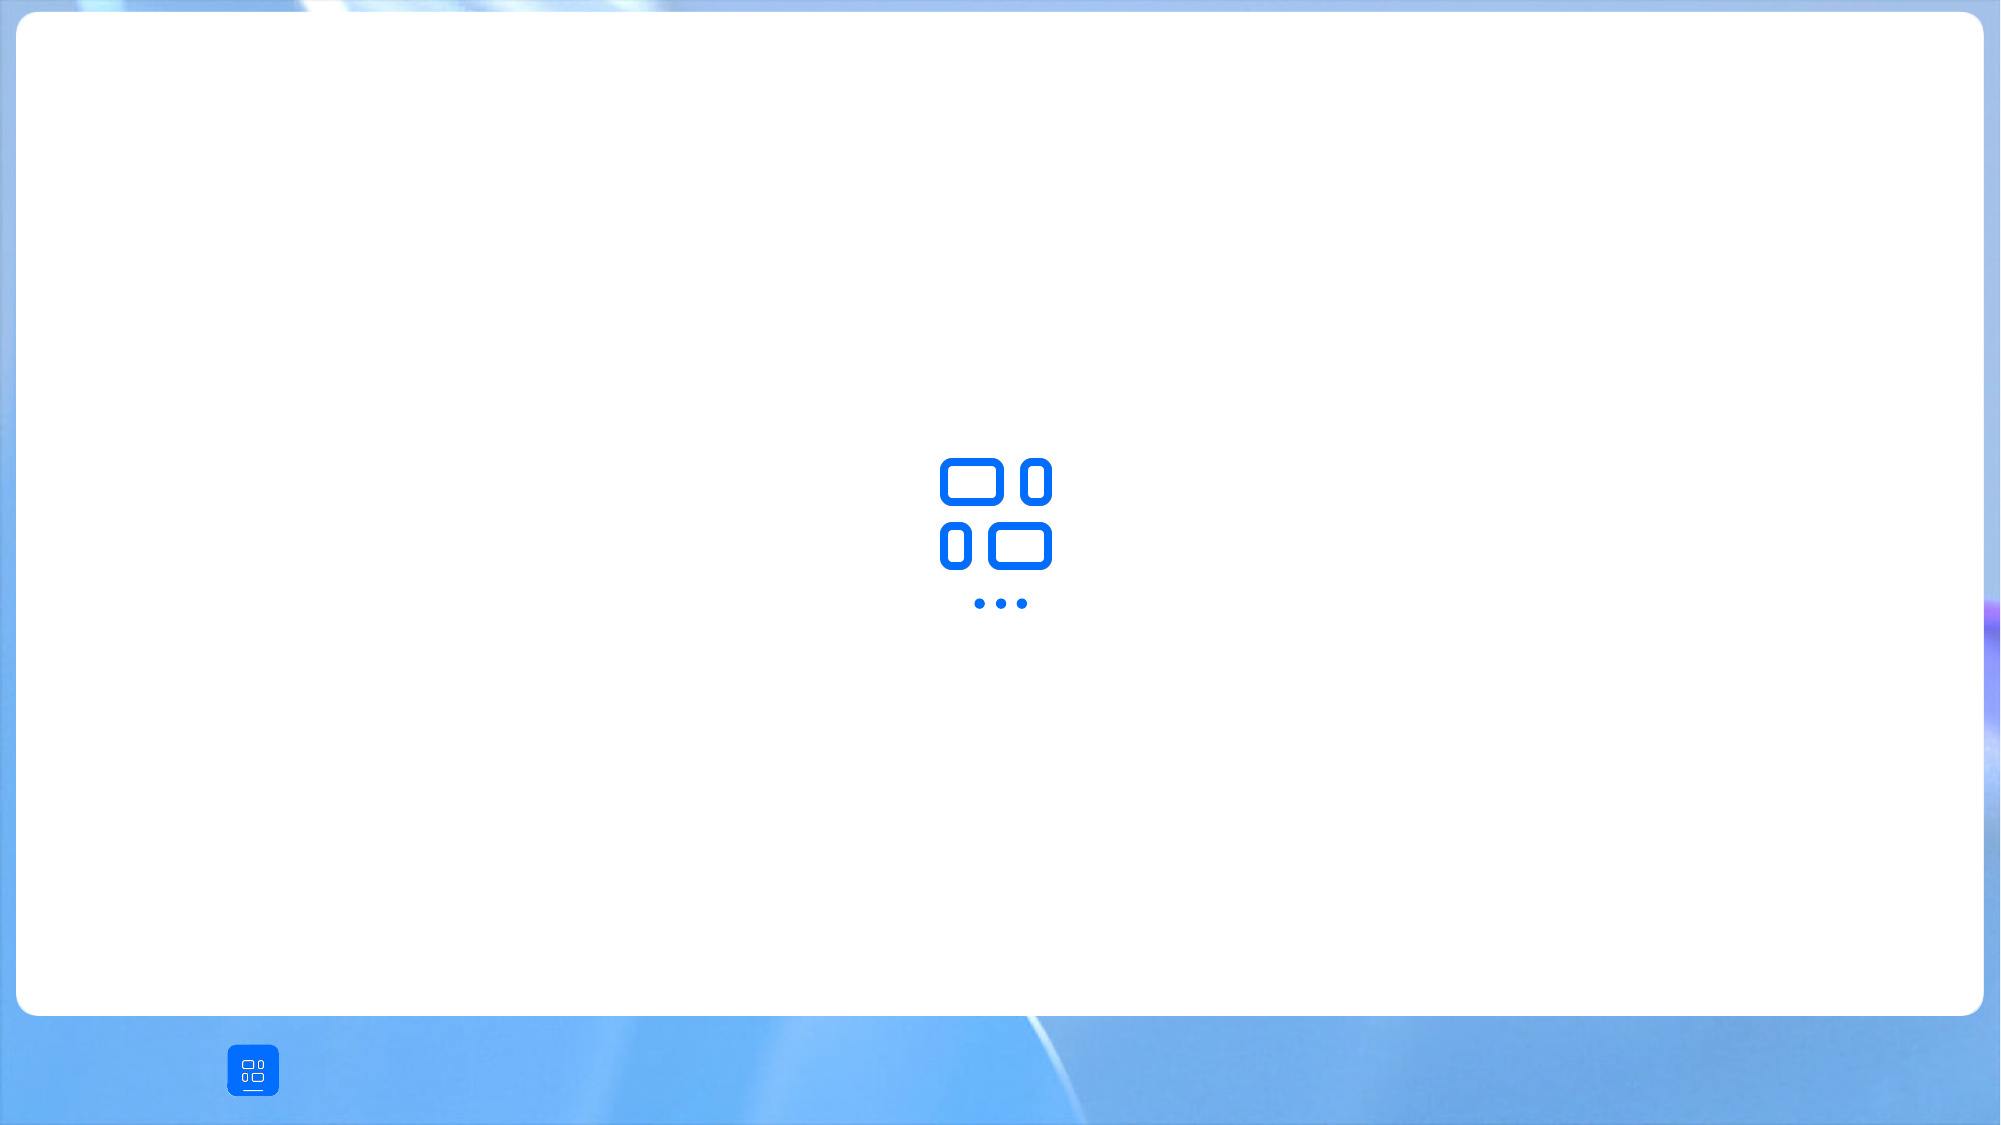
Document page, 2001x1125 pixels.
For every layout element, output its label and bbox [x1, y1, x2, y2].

text_box [13, 11, 1984, 1016]
text_box [242, 1089, 265, 1093]
picture [0, 0, 2001, 1125]
text_box [226, 1043, 281, 1098]
